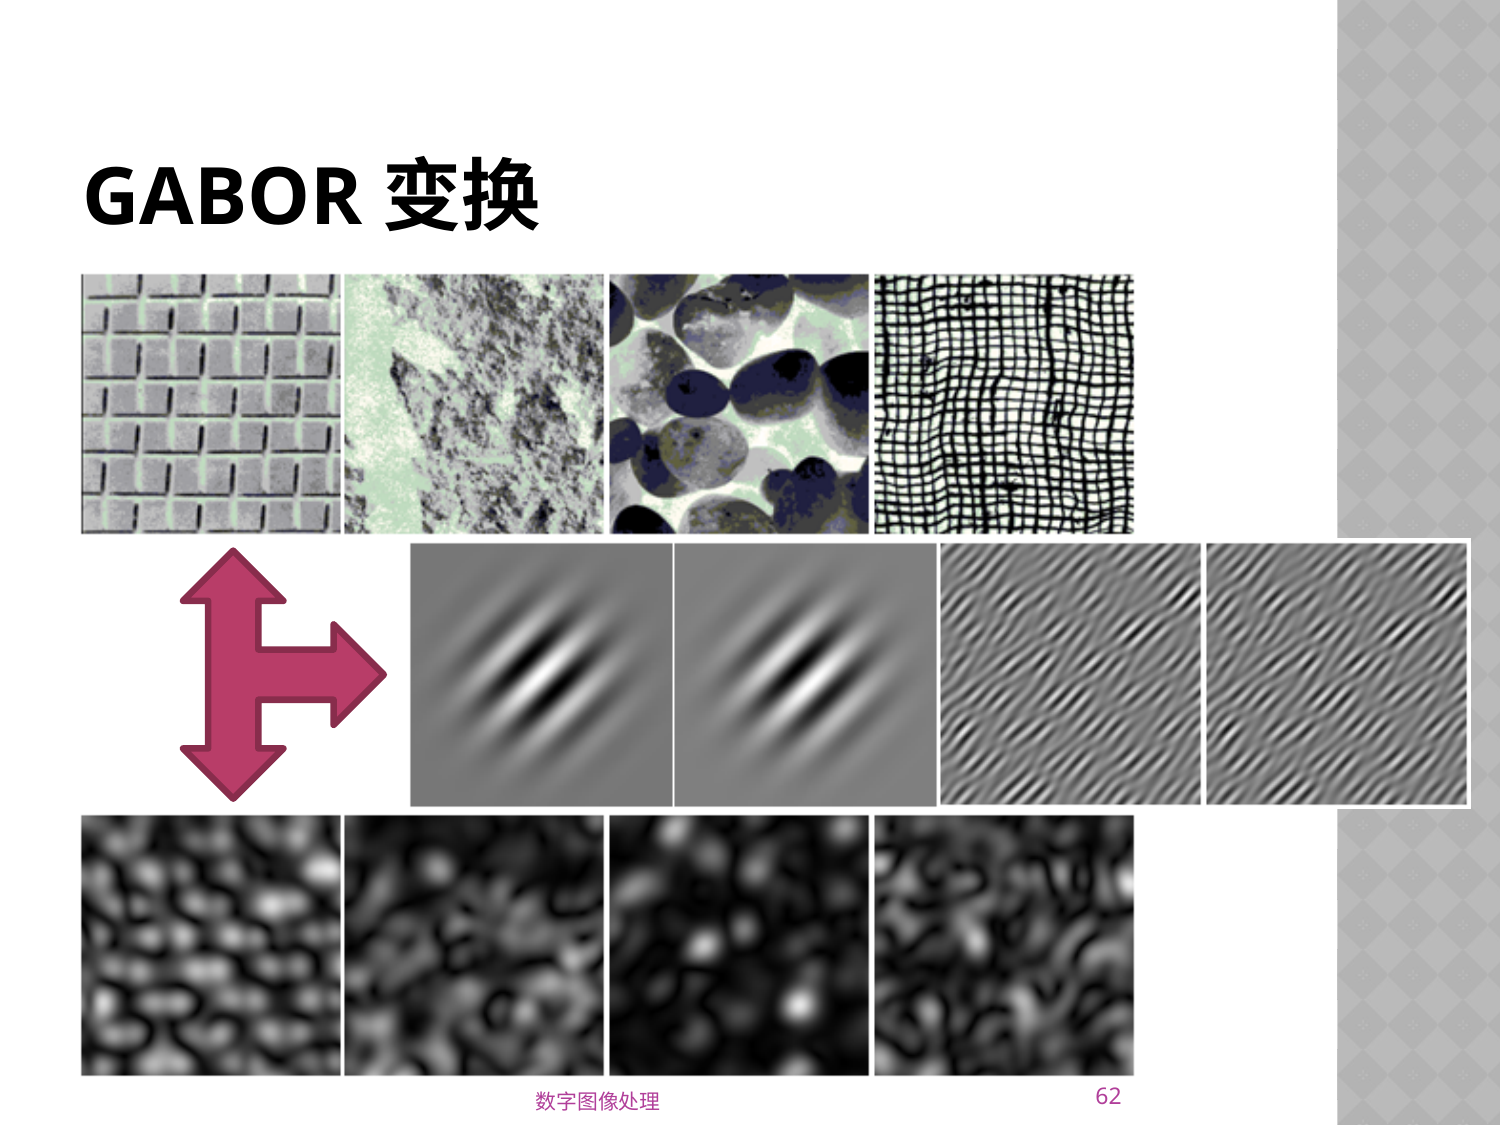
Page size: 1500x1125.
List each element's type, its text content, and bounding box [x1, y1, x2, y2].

picture [76, 266, 1471, 809]
picture [76, 810, 1141, 1080]
title Gabor变换 [75, 52, 1263, 240]
footer 数字图像处理 [75, 1088, 675, 1114]
text_box [179, 550, 388, 802]
slide_number 62 [1025, 1089, 1122, 1113]
